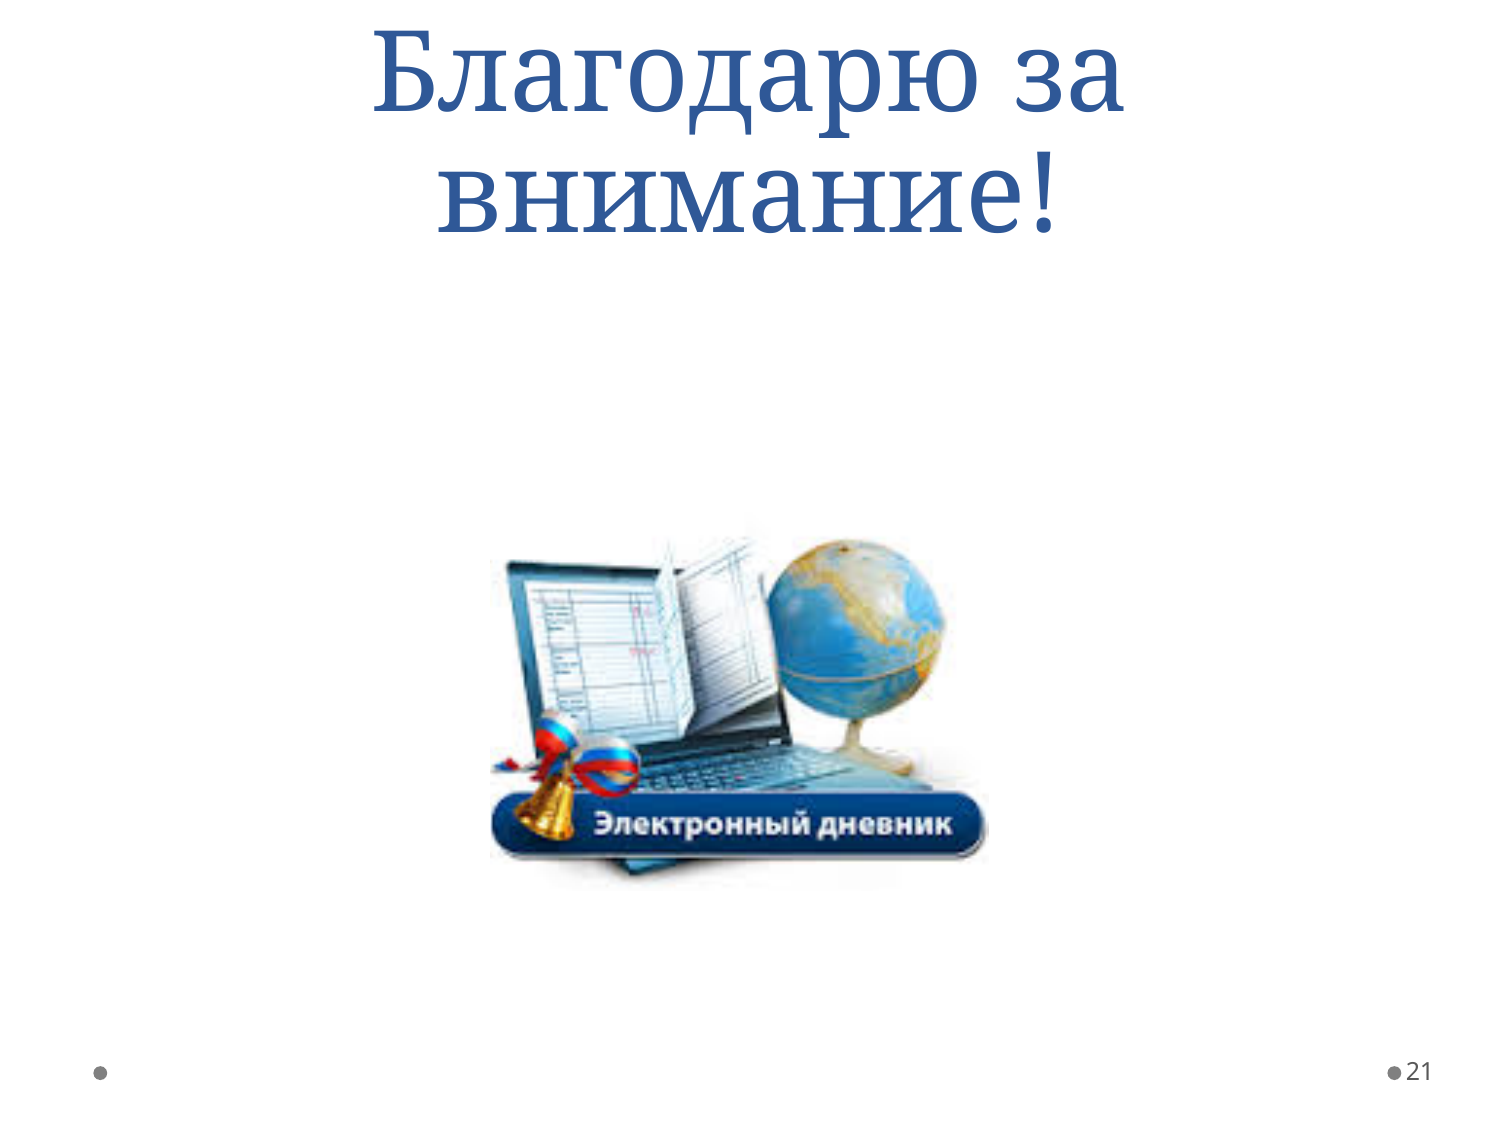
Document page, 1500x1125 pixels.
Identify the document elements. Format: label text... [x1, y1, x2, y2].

slide_number 21 [1401, 1042, 1494, 1103]
title Благодарю за внимание! [75, 0, 1425, 263]
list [489, 491, 989, 891]
